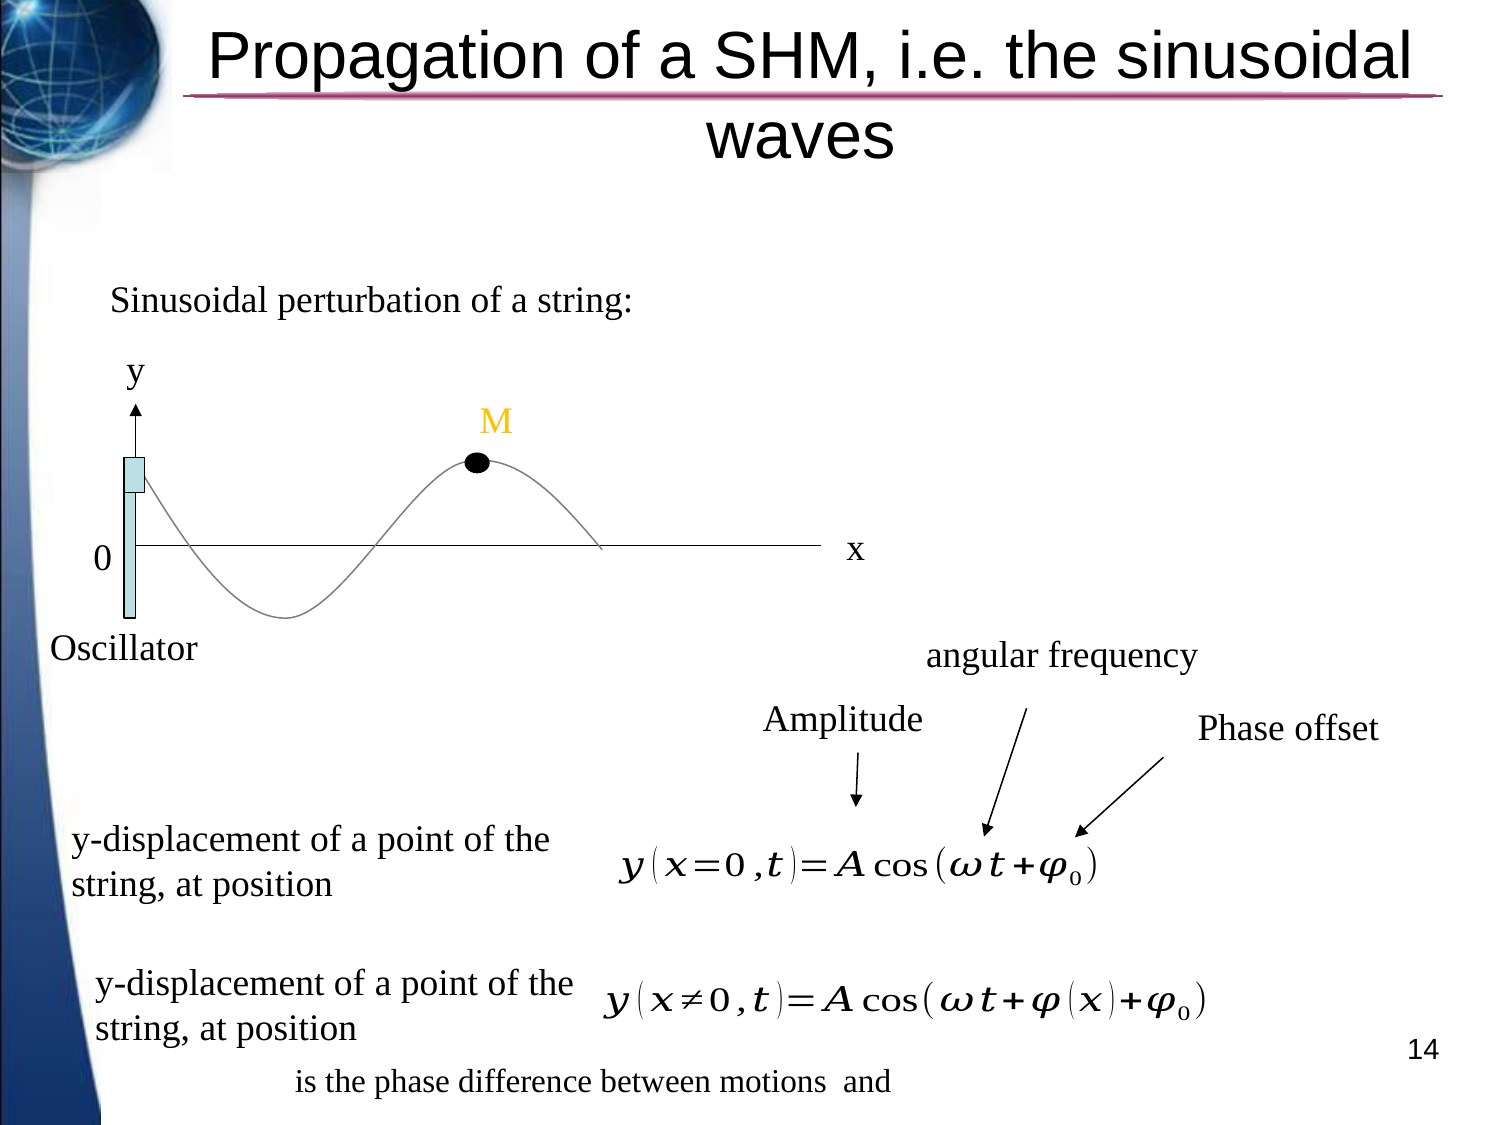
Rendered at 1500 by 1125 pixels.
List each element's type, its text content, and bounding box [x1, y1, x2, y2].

text_box Amplitude [747, 686, 939, 746]
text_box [1074, 756, 1164, 838]
text_box Oscillator [35, 615, 213, 676]
text_box [123, 493, 131, 545]
slide_number 14 [1104, 1022, 1455, 1092]
text_box [123, 457, 131, 493]
text_box M [464, 388, 528, 449]
text_box [195, 554, 369, 619]
text_box Phase offset [1182, 695, 1395, 755]
text_box [465, 453, 489, 473]
text_box x [831, 515, 880, 575]
text_box angular frequency [911, 622, 1214, 683]
text_box 0 [78, 525, 123, 586]
picture [0, 0, 172, 1125]
text_box Propagation of a SHM, i.e. the sinusoidal waves [135, 4, 1486, 193]
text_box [983, 707, 1027, 837]
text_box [855, 752, 859, 808]
text_box y [111, 338, 160, 398]
text_box [140, 457, 145, 493]
text_box Sinusoidal perturbation of a string: [95, 267, 659, 327]
text_box [145, 459, 598, 544]
text_box [123, 552, 136, 615]
